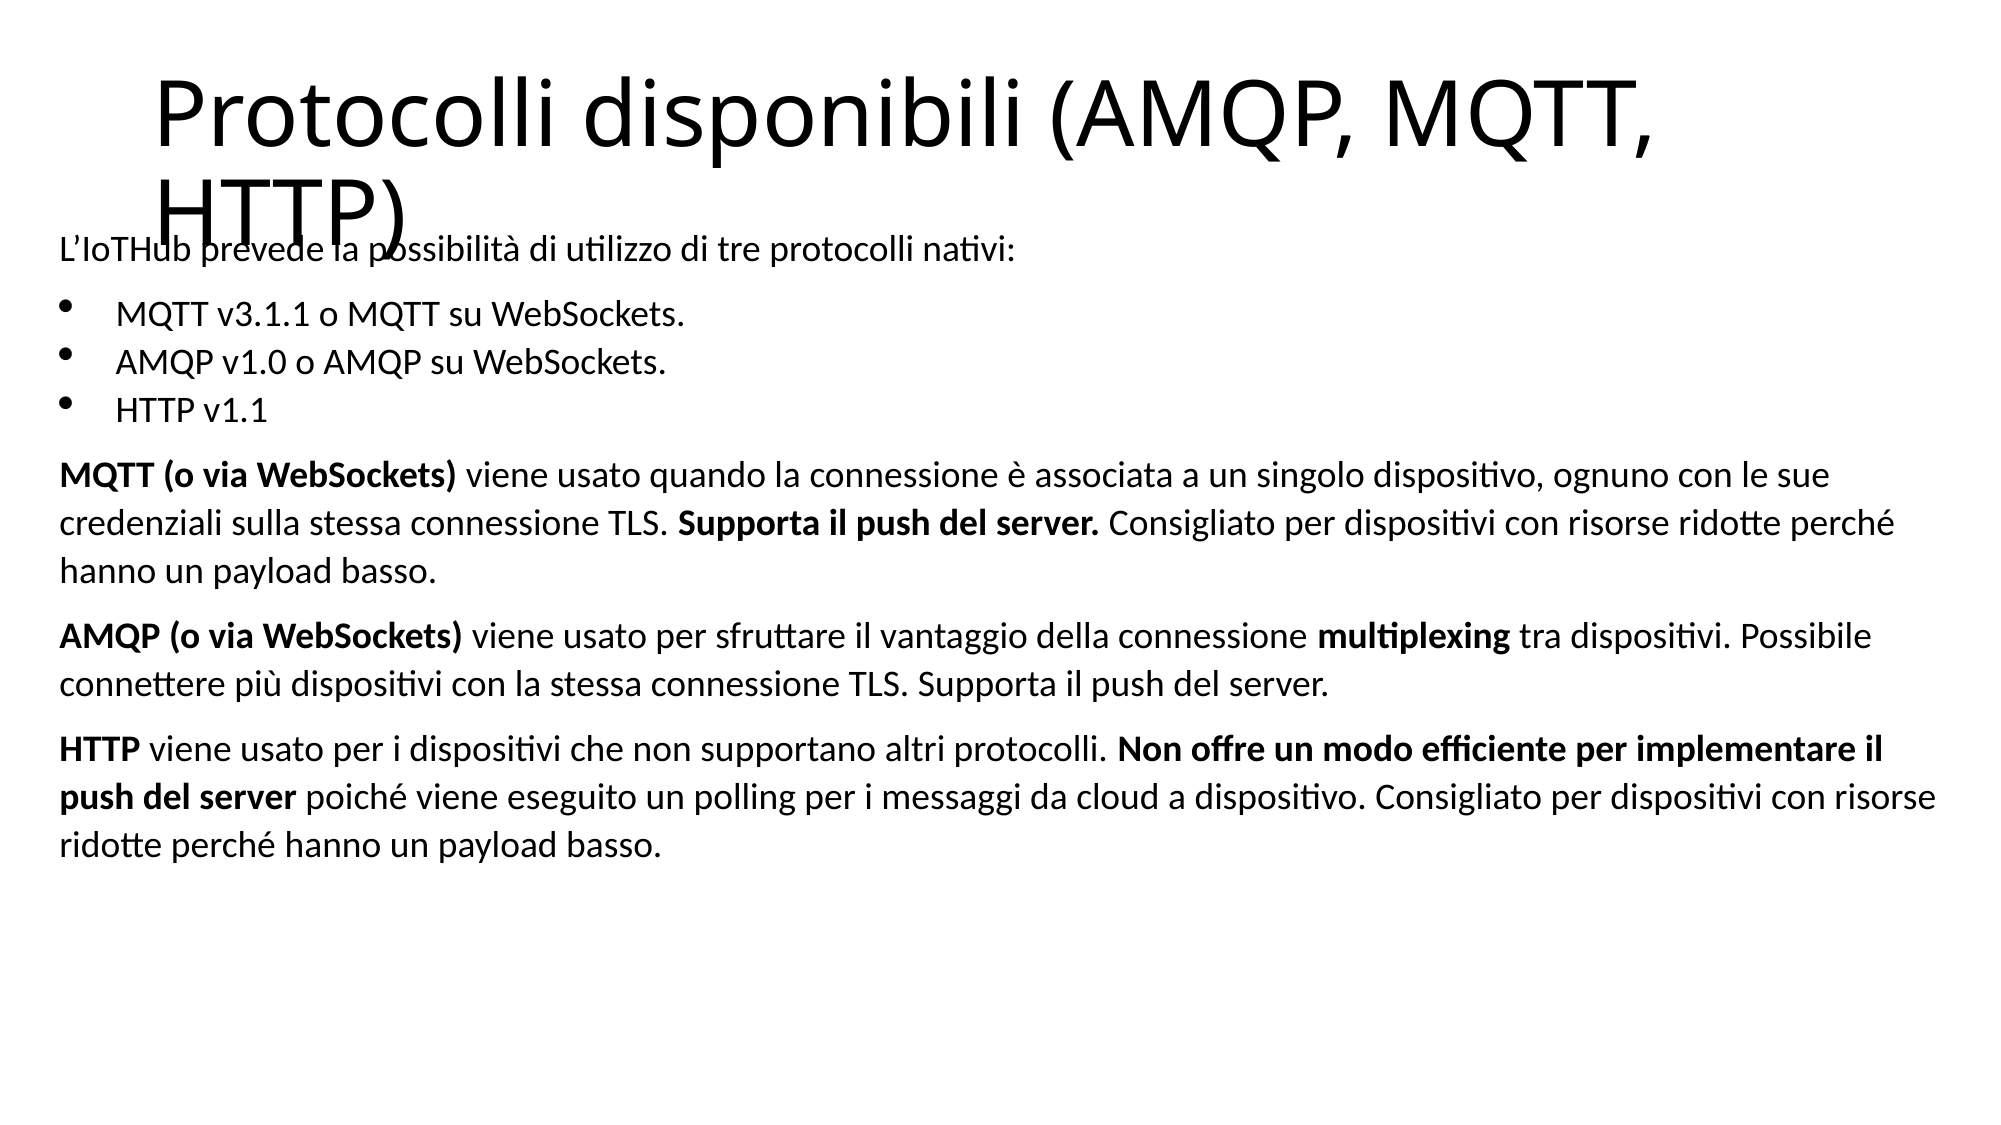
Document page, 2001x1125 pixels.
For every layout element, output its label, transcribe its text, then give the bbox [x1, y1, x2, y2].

text_box L’IoTHub prevede la possibilità di utilizzo di tre protocolli nativi: MQTT v3.1.1 o MQTT su WebSockets. AMQP v1.0 o AMQP su WebSockets. HTTP v1.1 MQTT (o via WebSockets) viene usato quando la connessione è associata a un singolo dispositivo, ognuno con le sue credenziali sulla stessa connessione TLS. Supporta il push del server. Consigliato per dispositivi con risorse ridotte perché hanno un payload basso. AMQP (o via WebSockets) viene usato per sfruttare il vantaggio della connessione multiplexing tra dispositivi. Possibile connettere più dispositivi con la stessa connessione TLS. Supporta il push del server. HTTP viene usato per i dispositivi che non supportano altri protocolli. Non offre un modo efficiente per implementare il push del server poiché viene eseguito un polling per i messaggi da cloud a dispositivo. Consigliato per dispositivi con risorse ridotte perché hanno un payload basso. [44, 213, 1956, 873]
title Protocolli disponibili (AMQP, MQTT, HTTP) [137, 59, 1863, 187]
